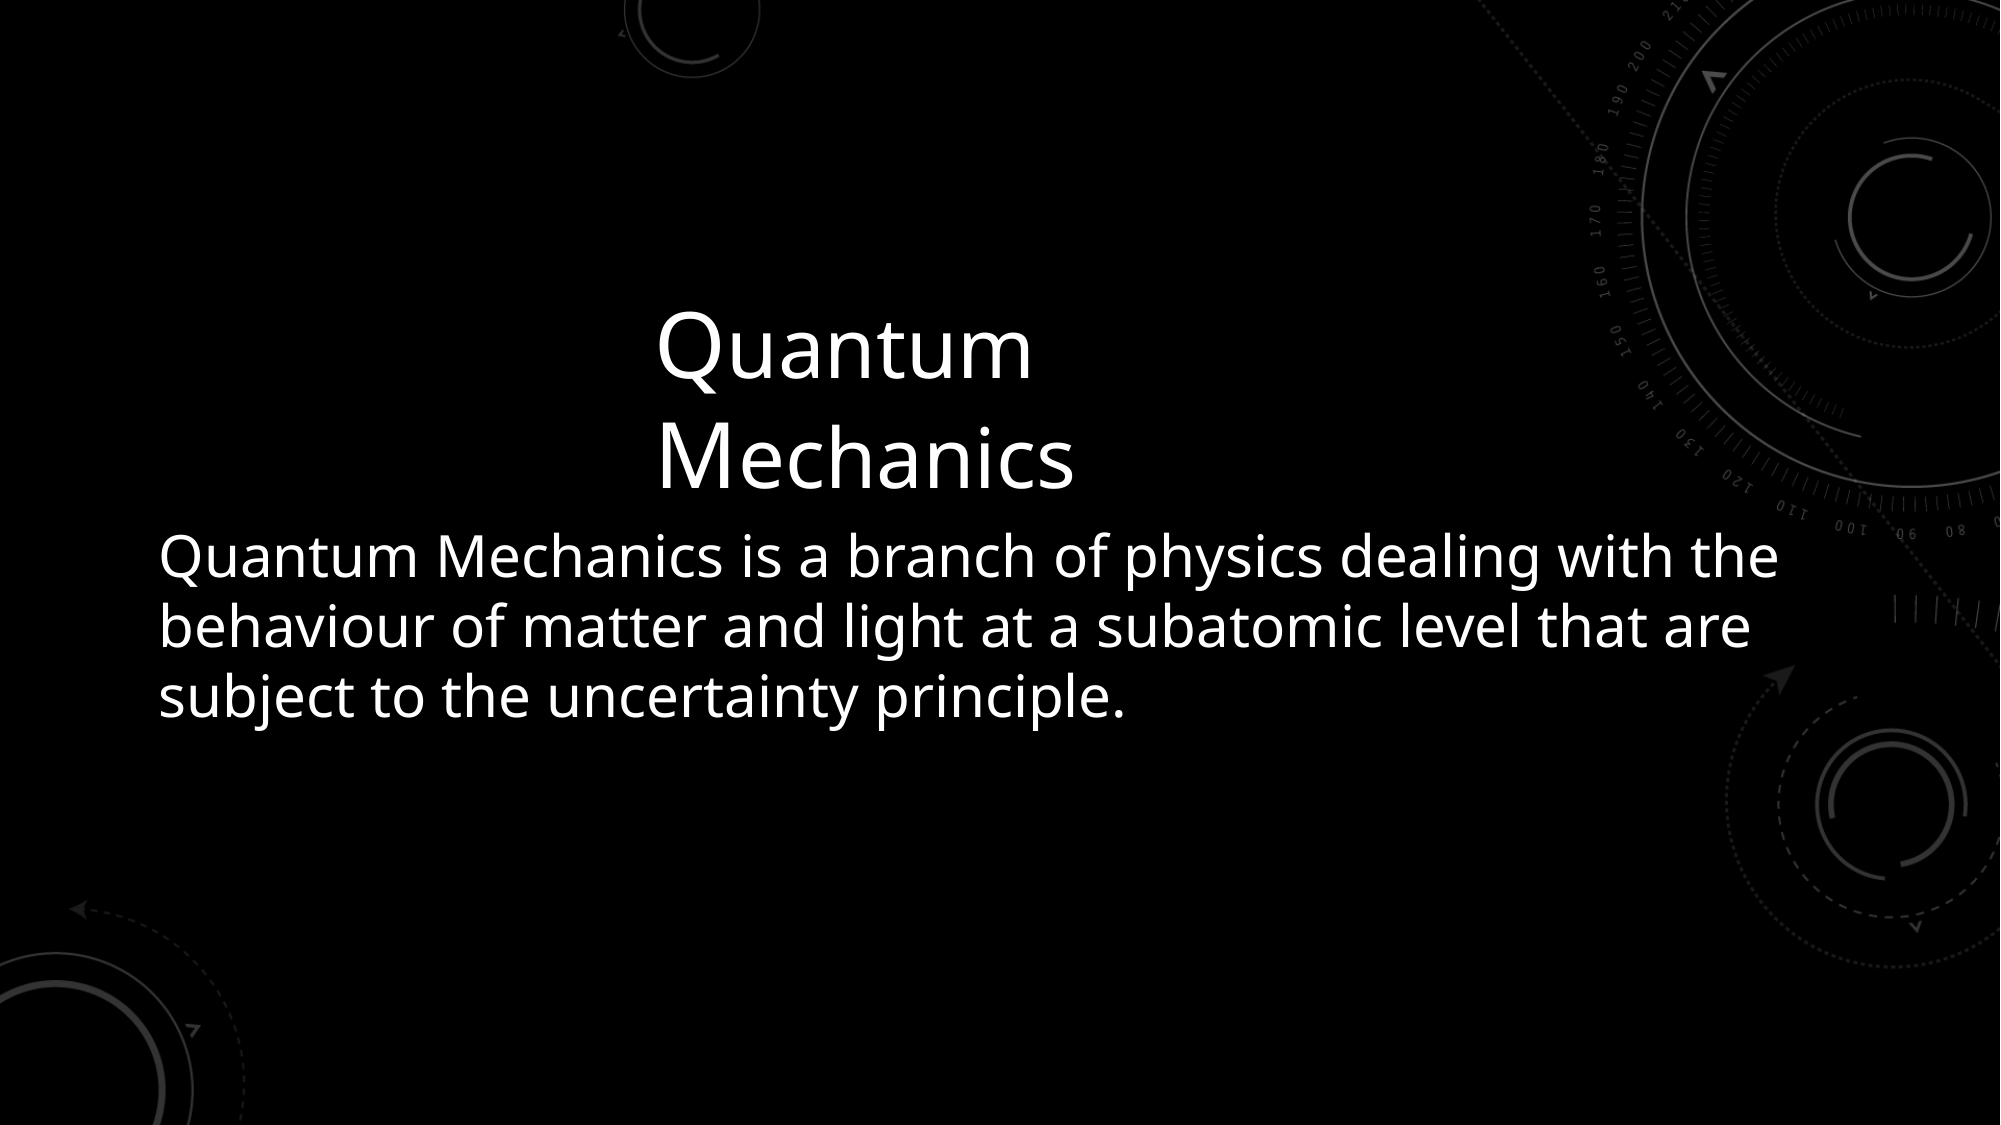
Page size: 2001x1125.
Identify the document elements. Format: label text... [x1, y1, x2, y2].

picture [0, 0, 2000, 1125]
text_box Quantum Mechanics is a branch of physics dealing with the behaviour of matter and light at a subatomic level that are subject to the uncertainty principle. [143, 511, 1979, 737]
text_box Quantum Mechanics [640, 279, 1482, 515]
